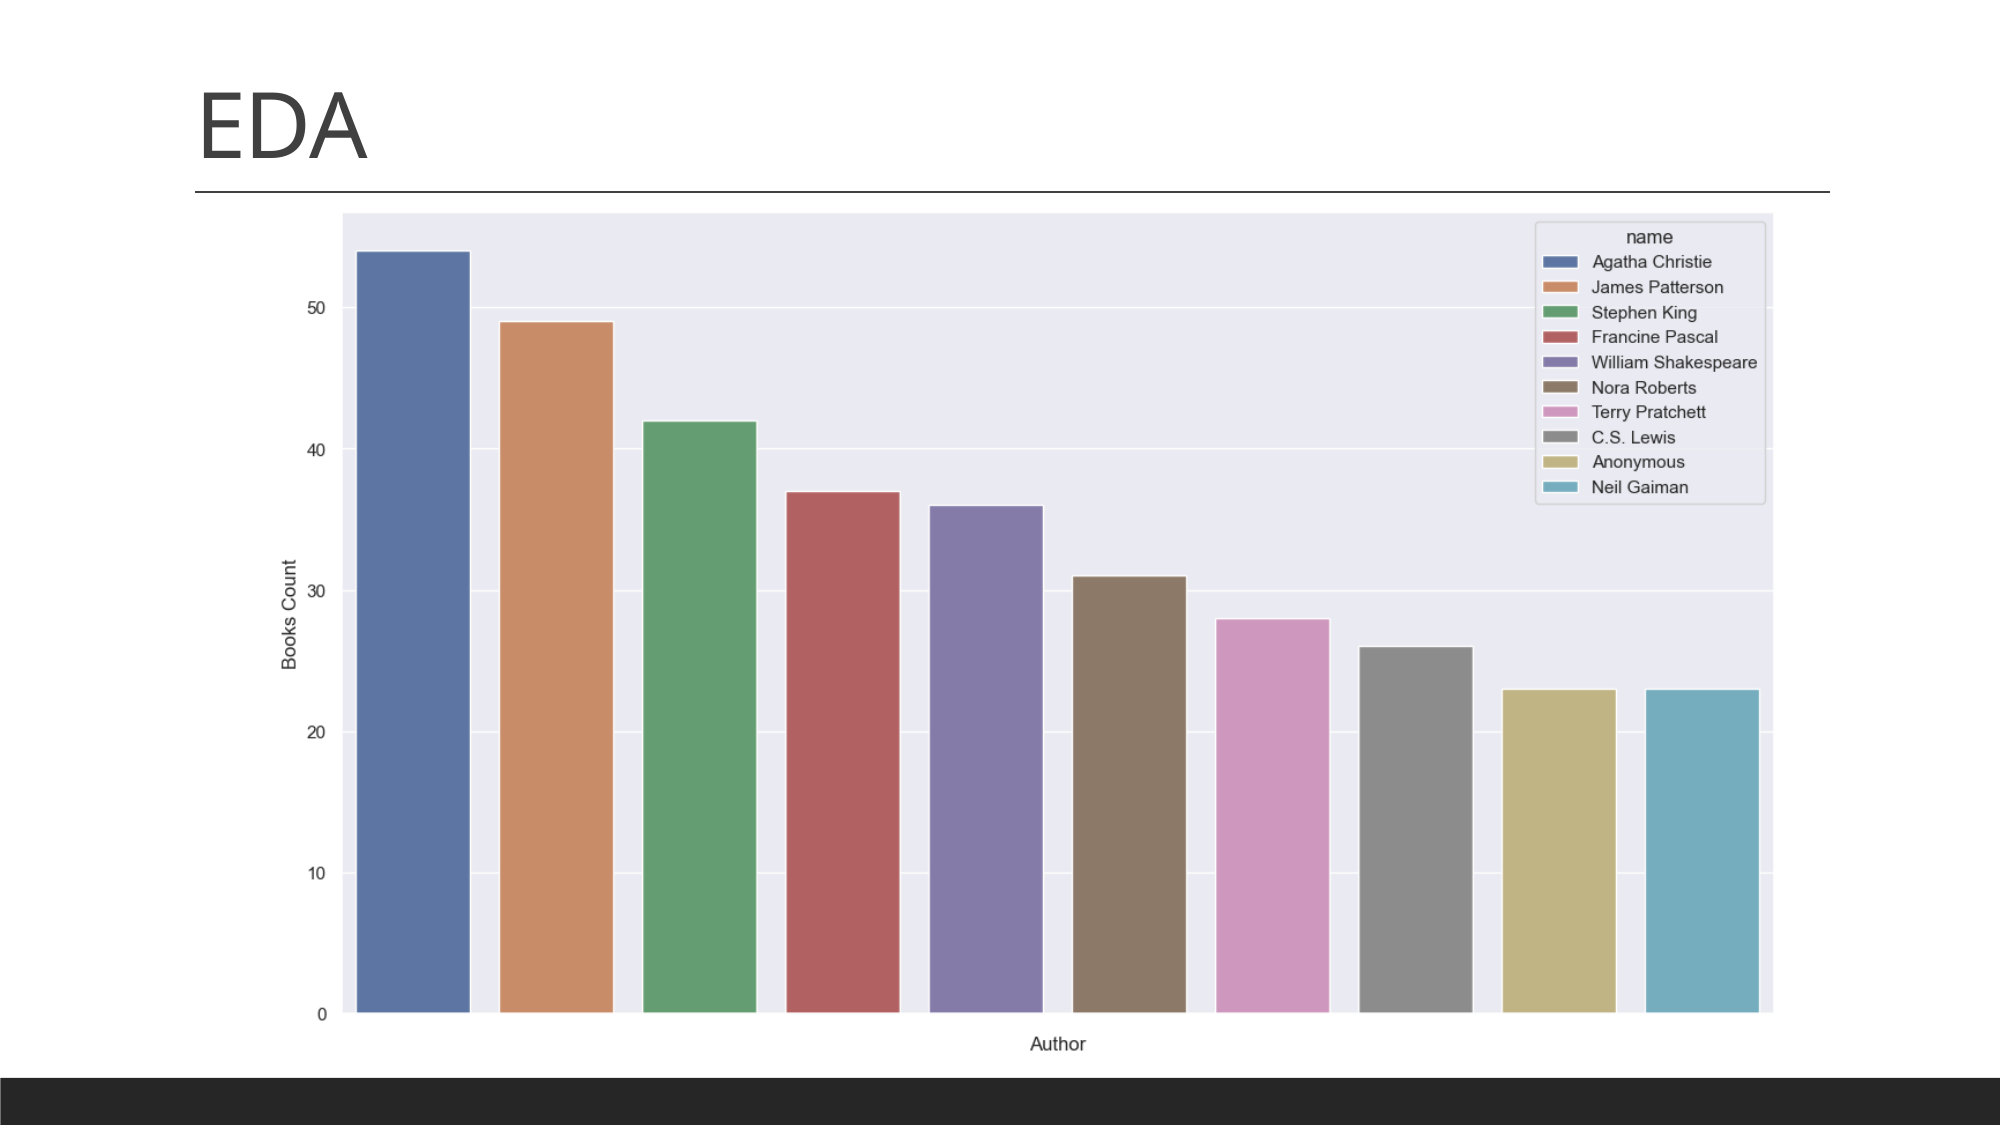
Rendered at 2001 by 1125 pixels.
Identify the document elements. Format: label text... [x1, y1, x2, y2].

title EDA [180, 47, 1830, 187]
picture [268, 209, 1781, 1061]
